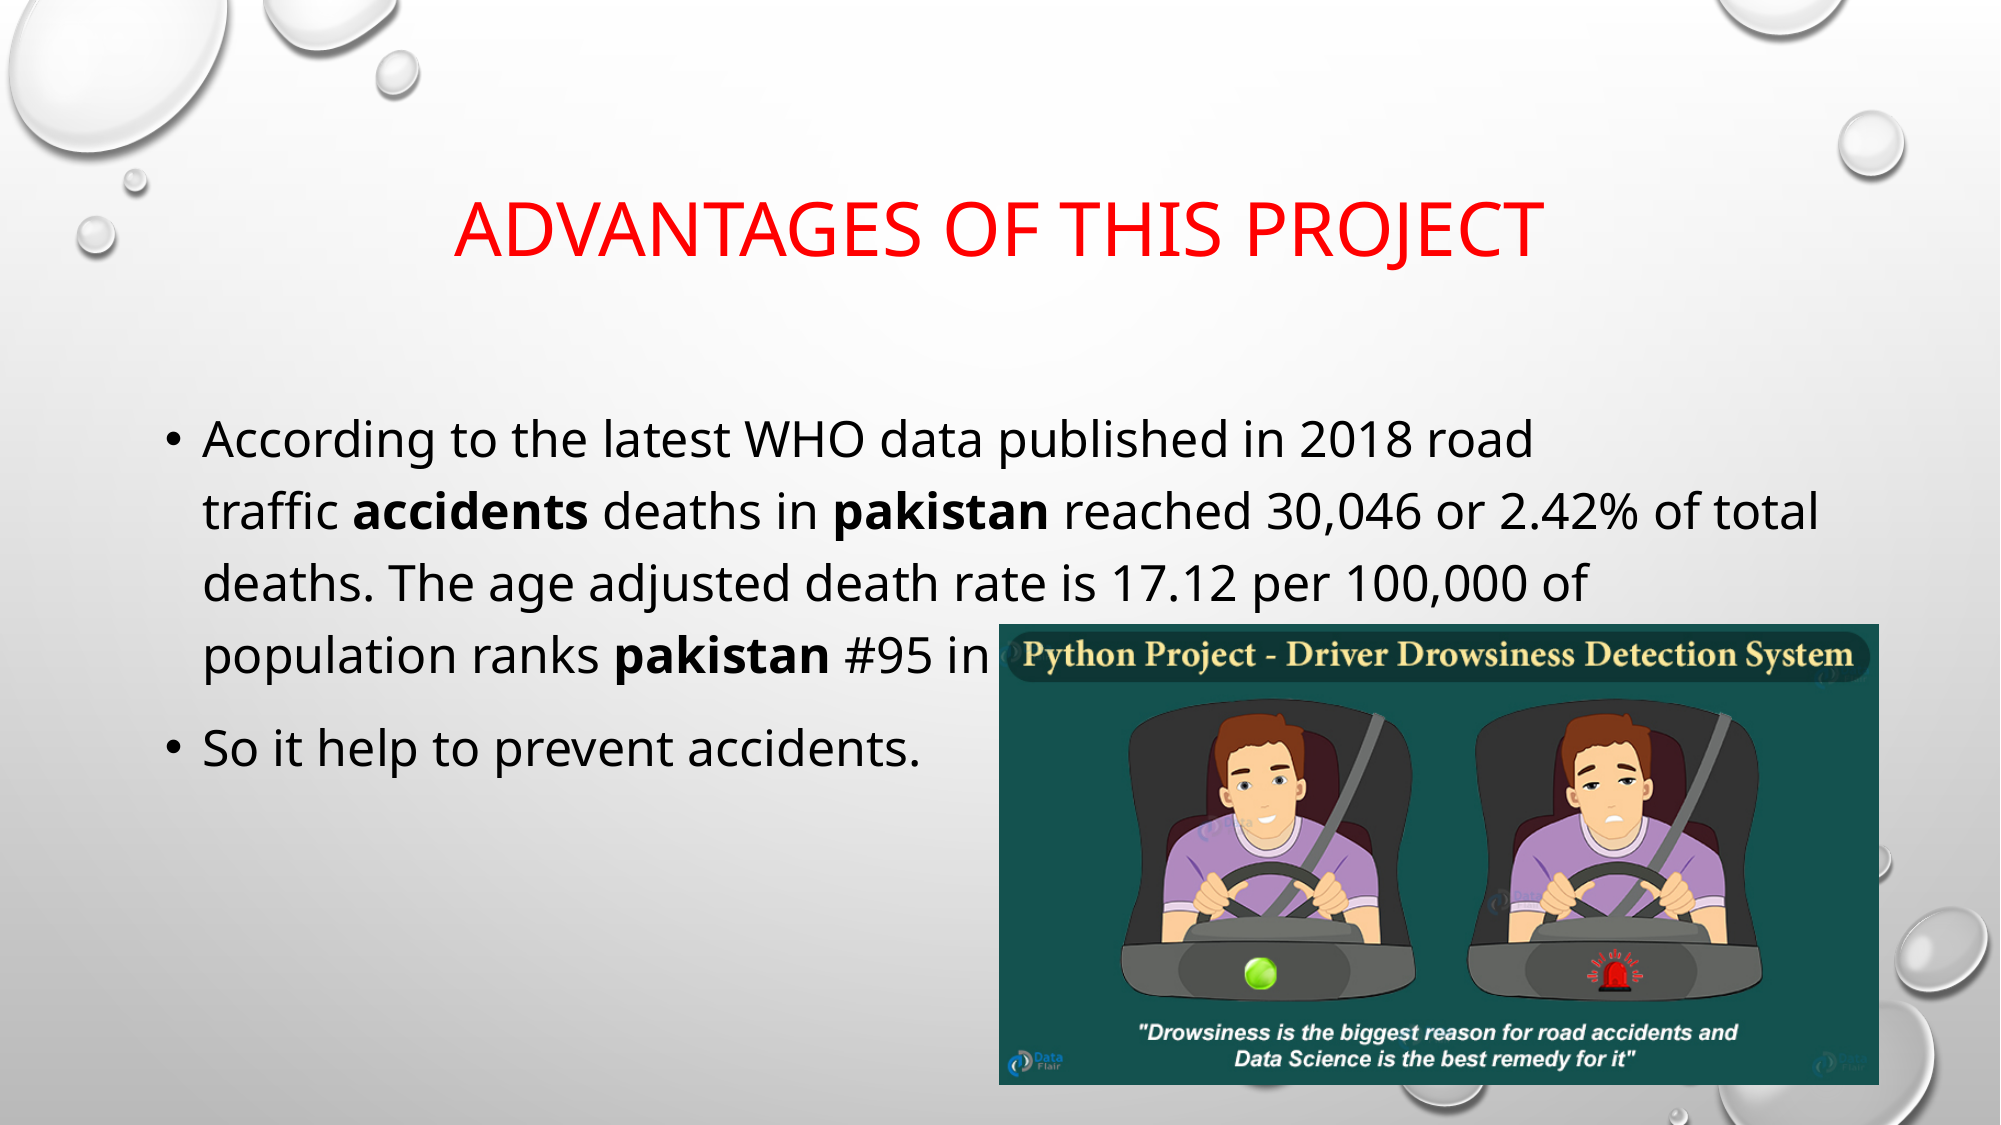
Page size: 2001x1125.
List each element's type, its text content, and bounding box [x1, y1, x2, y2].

title Advantages of this project [149, 101, 1851, 364]
picture [0, 0, 2000, 1125]
list According to the latest WHO data published in 2018 road traffic accidents deaths in pakistan reached 30,046 or 2.42% of total deaths. The age adjusted death rate is 17.12 per 100,000 of population ranks pakistan #95 in the world. So it help to prevent accidents. [149, 388, 1850, 950]
